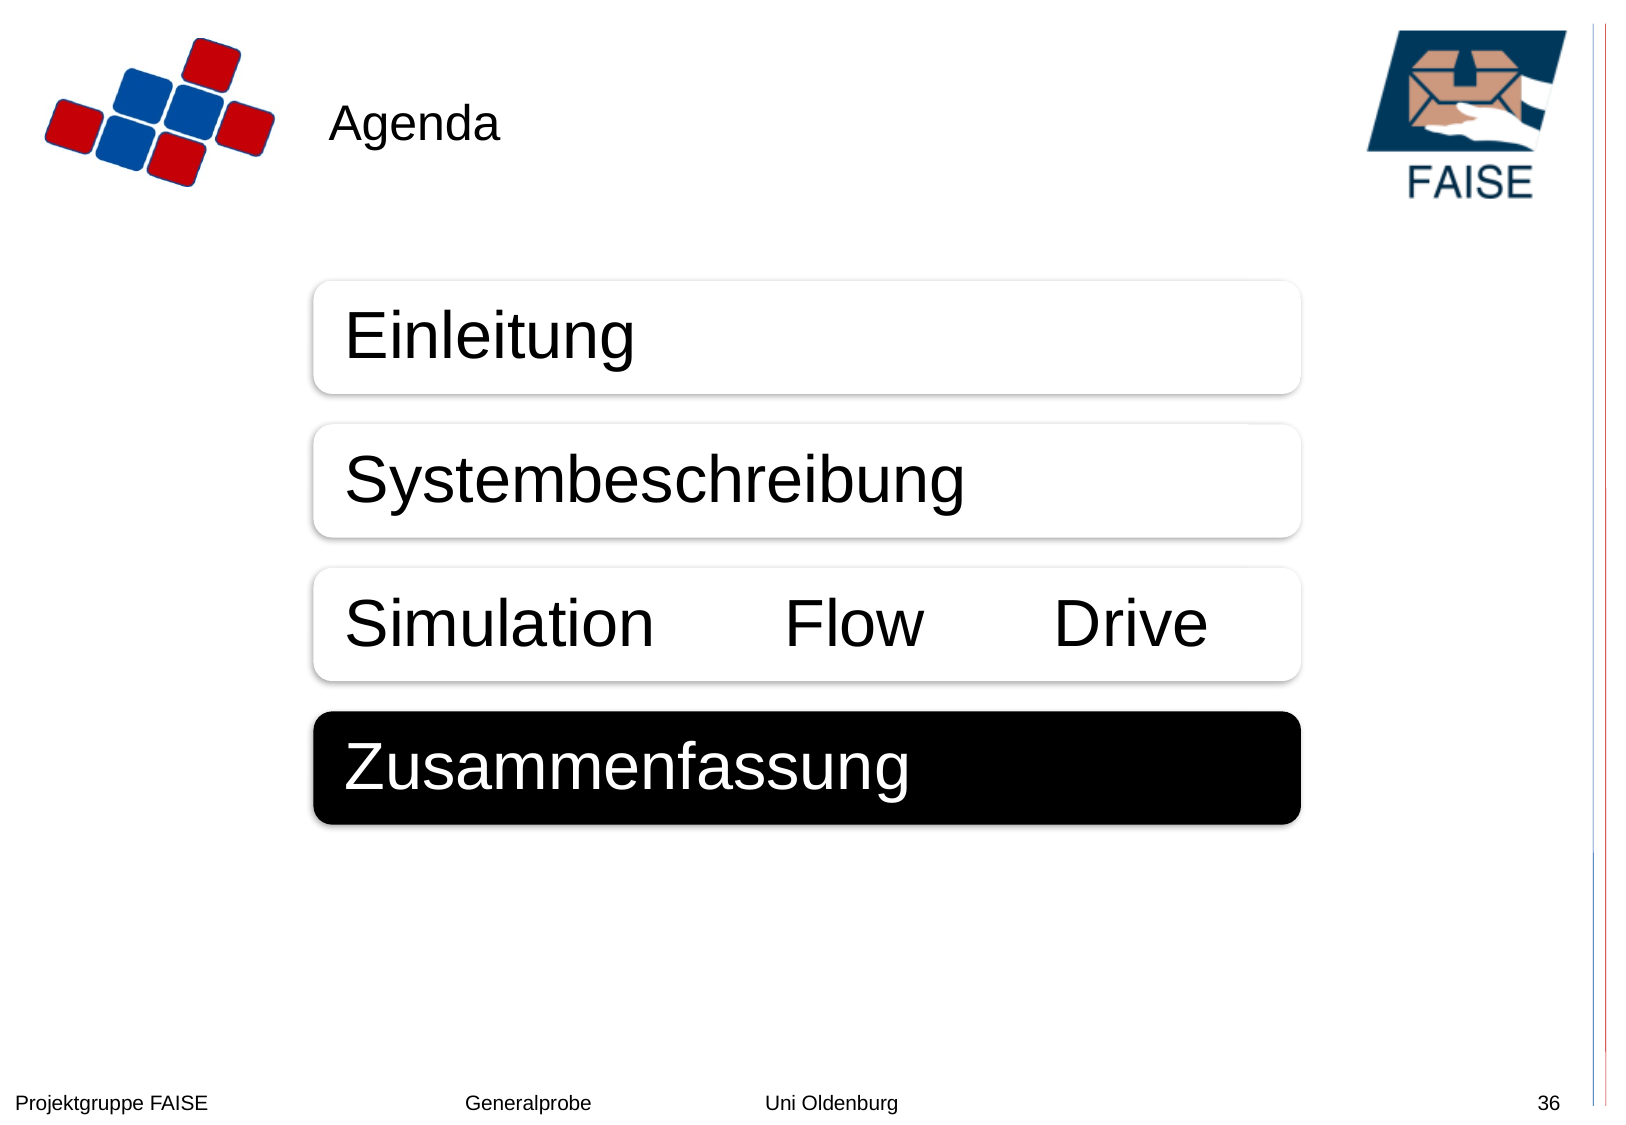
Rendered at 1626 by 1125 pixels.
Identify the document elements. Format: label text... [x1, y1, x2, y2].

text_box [313, 171, 1302, 1017]
footer Projektgruppe FAISE Generalprobe Uni Oldenburg [0, 1082, 1530, 1125]
picture [44, 38, 288, 187]
title Agenda [313, 44, 1544, 197]
picture [1364, 23, 1575, 210]
slide_number 36 [1530, 1082, 1576, 1119]
